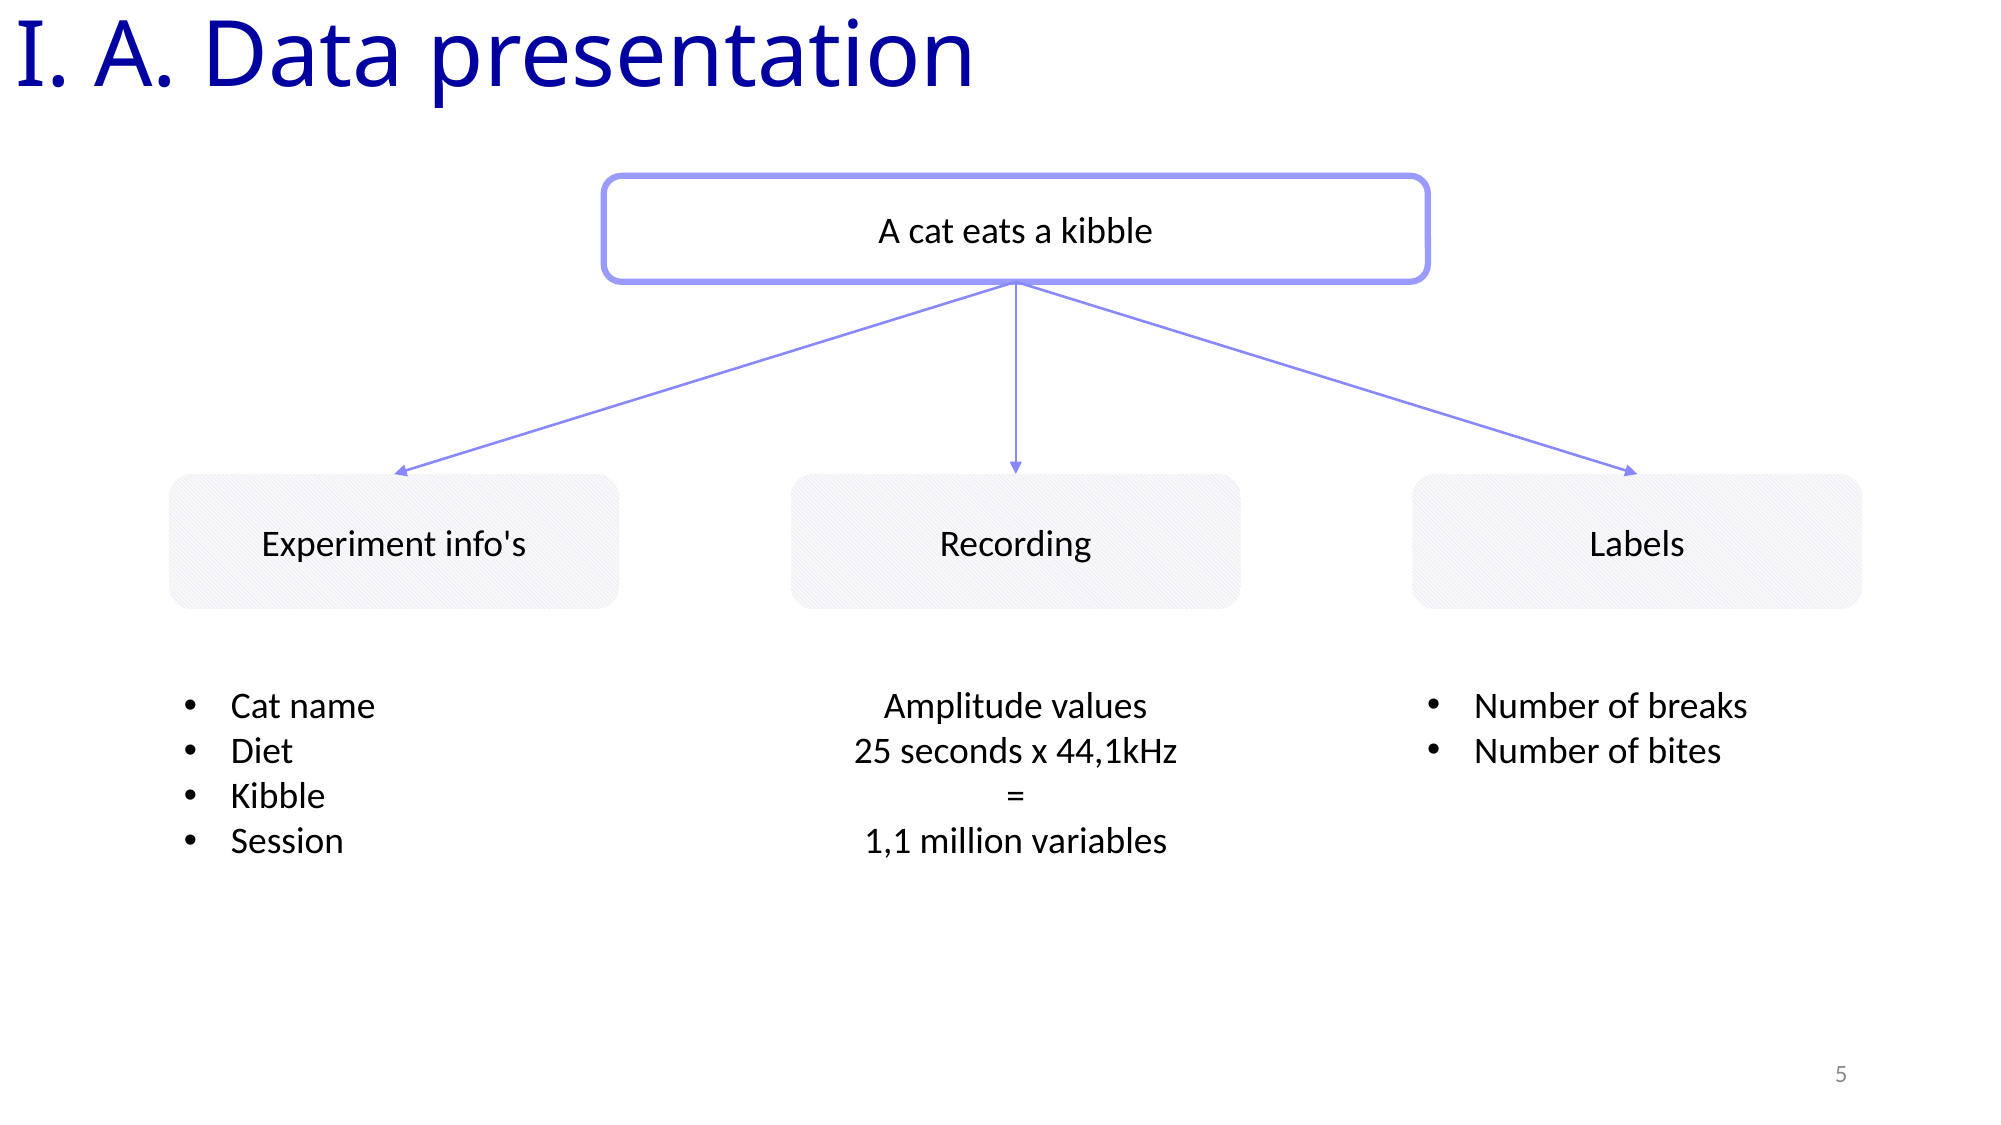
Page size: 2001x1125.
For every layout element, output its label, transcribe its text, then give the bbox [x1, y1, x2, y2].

text_box Amplitude values 25 seconds x 44,1kHz = 1,1 million variables [790, 673, 1241, 869]
text_box Cat name Diet Kibble Session [169, 674, 620, 869]
text_box Labels [1411, 473, 1864, 611]
text_box Number of breaks Number of bites [1412, 673, 1863, 779]
text_box Recording [789, 475, 1242, 611]
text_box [394, 281, 1015, 475]
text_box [1015, 281, 1638, 475]
text_box A cat eats a kibble [602, 174, 1429, 281]
text_box Experiment info's [168, 473, 621, 611]
text_box I. A. Data presentation [0, 0, 1725, 218]
slide_number 5 [1412, 1042, 1863, 1103]
